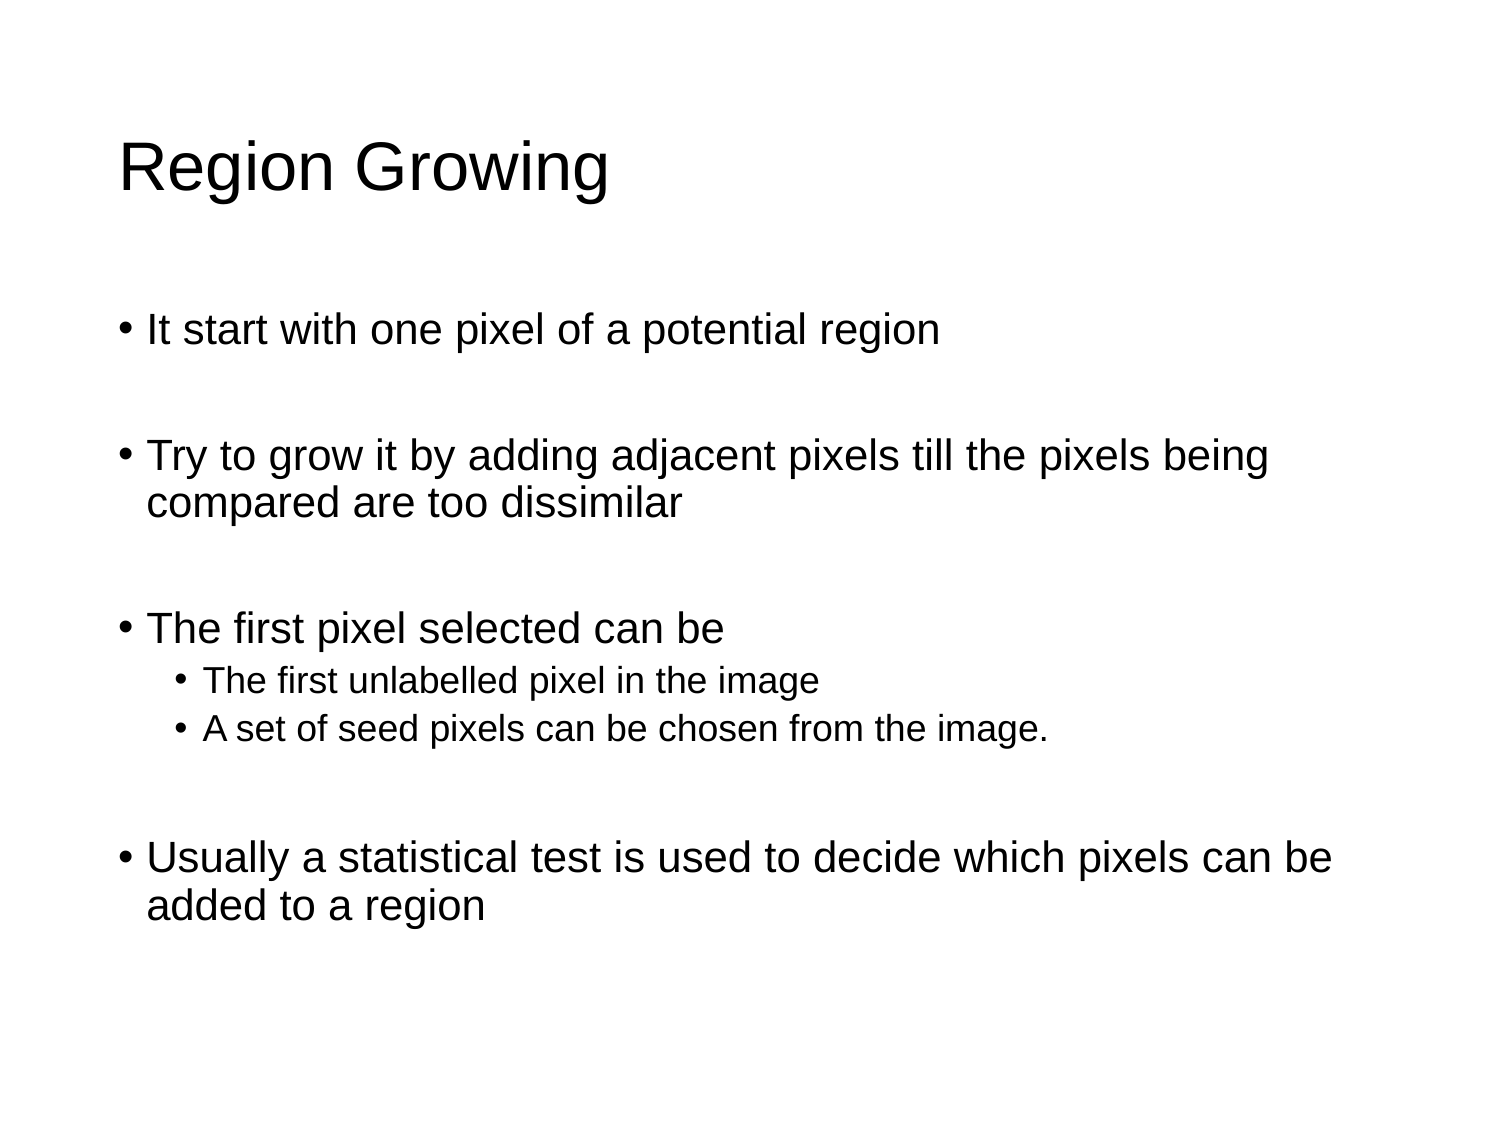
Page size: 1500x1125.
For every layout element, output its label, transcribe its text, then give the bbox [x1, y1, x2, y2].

title Region Growing [103, 59, 1397, 278]
list It start with one pixel of a potential region Try to grow it by adding adjacent pixels till the pixels being compared are too dissimilar The first pixel selected can be The first unlabelled pixel in the image A set of seed pixels can be chosen from the image. Usually a statistical test is used to decide which pixels can be added to a region [103, 299, 1397, 1014]
